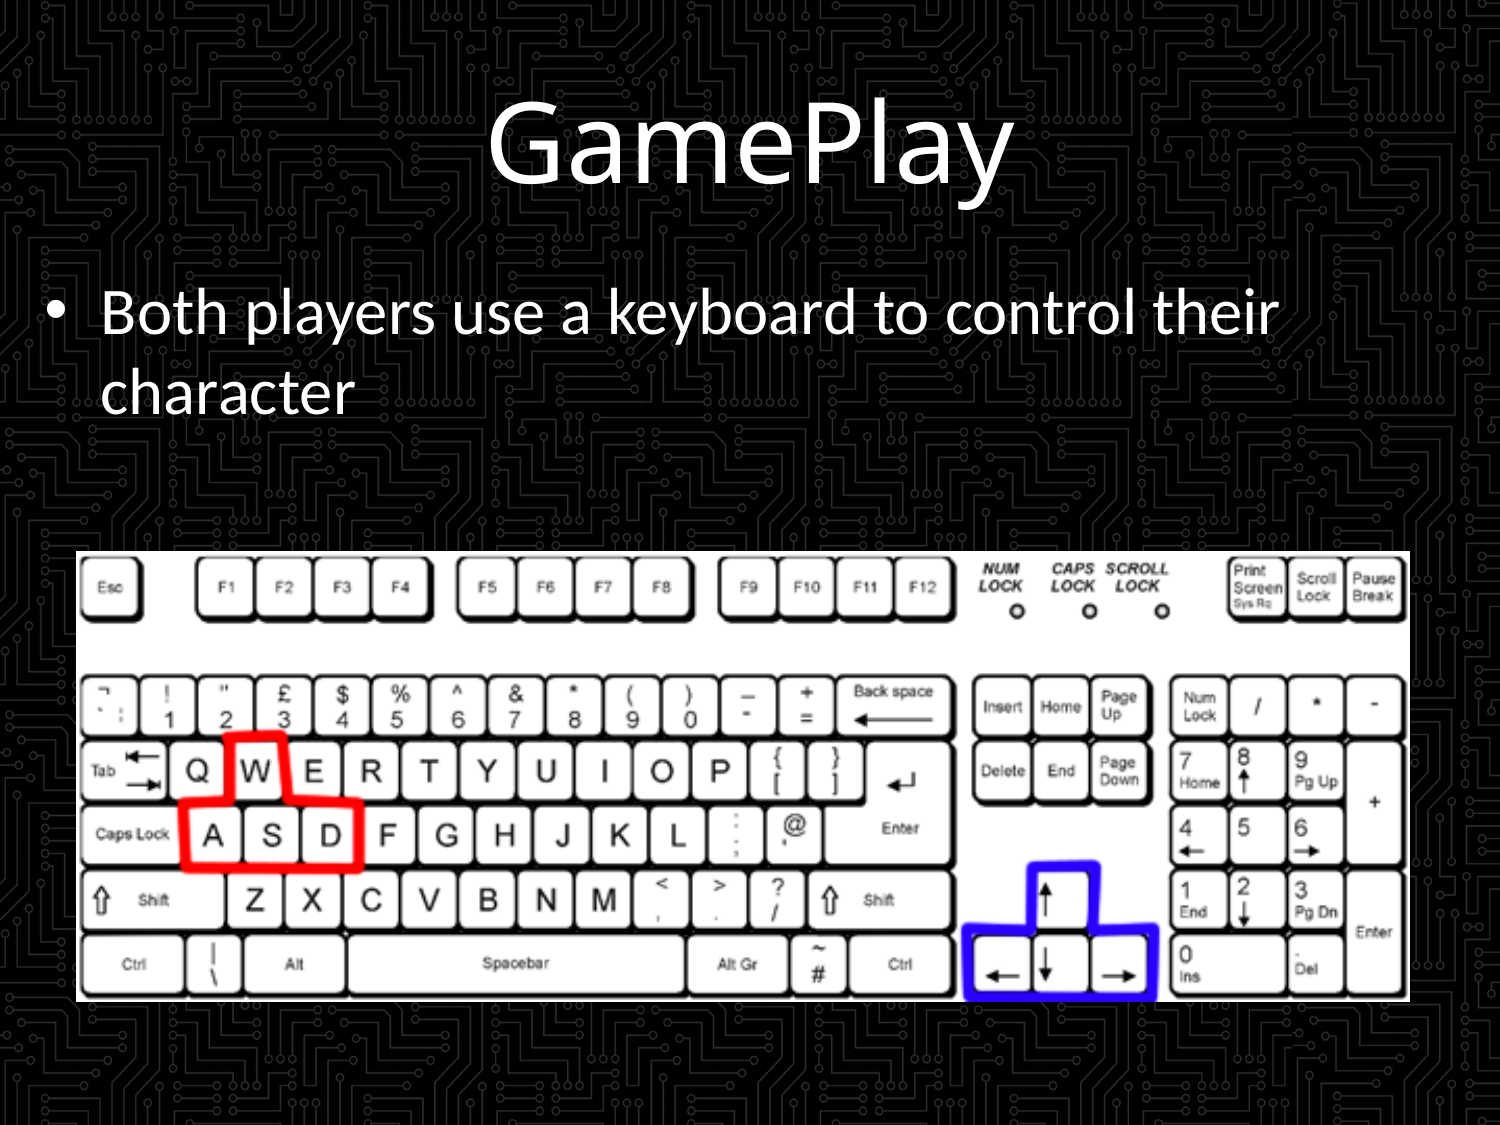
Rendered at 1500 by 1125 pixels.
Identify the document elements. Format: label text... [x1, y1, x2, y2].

title GamePlay [75, 45, 1425, 233]
picture [0, 0, 1500, 1125]
list Both players use a keyboard to control their character [29, 260, 1471, 1106]
